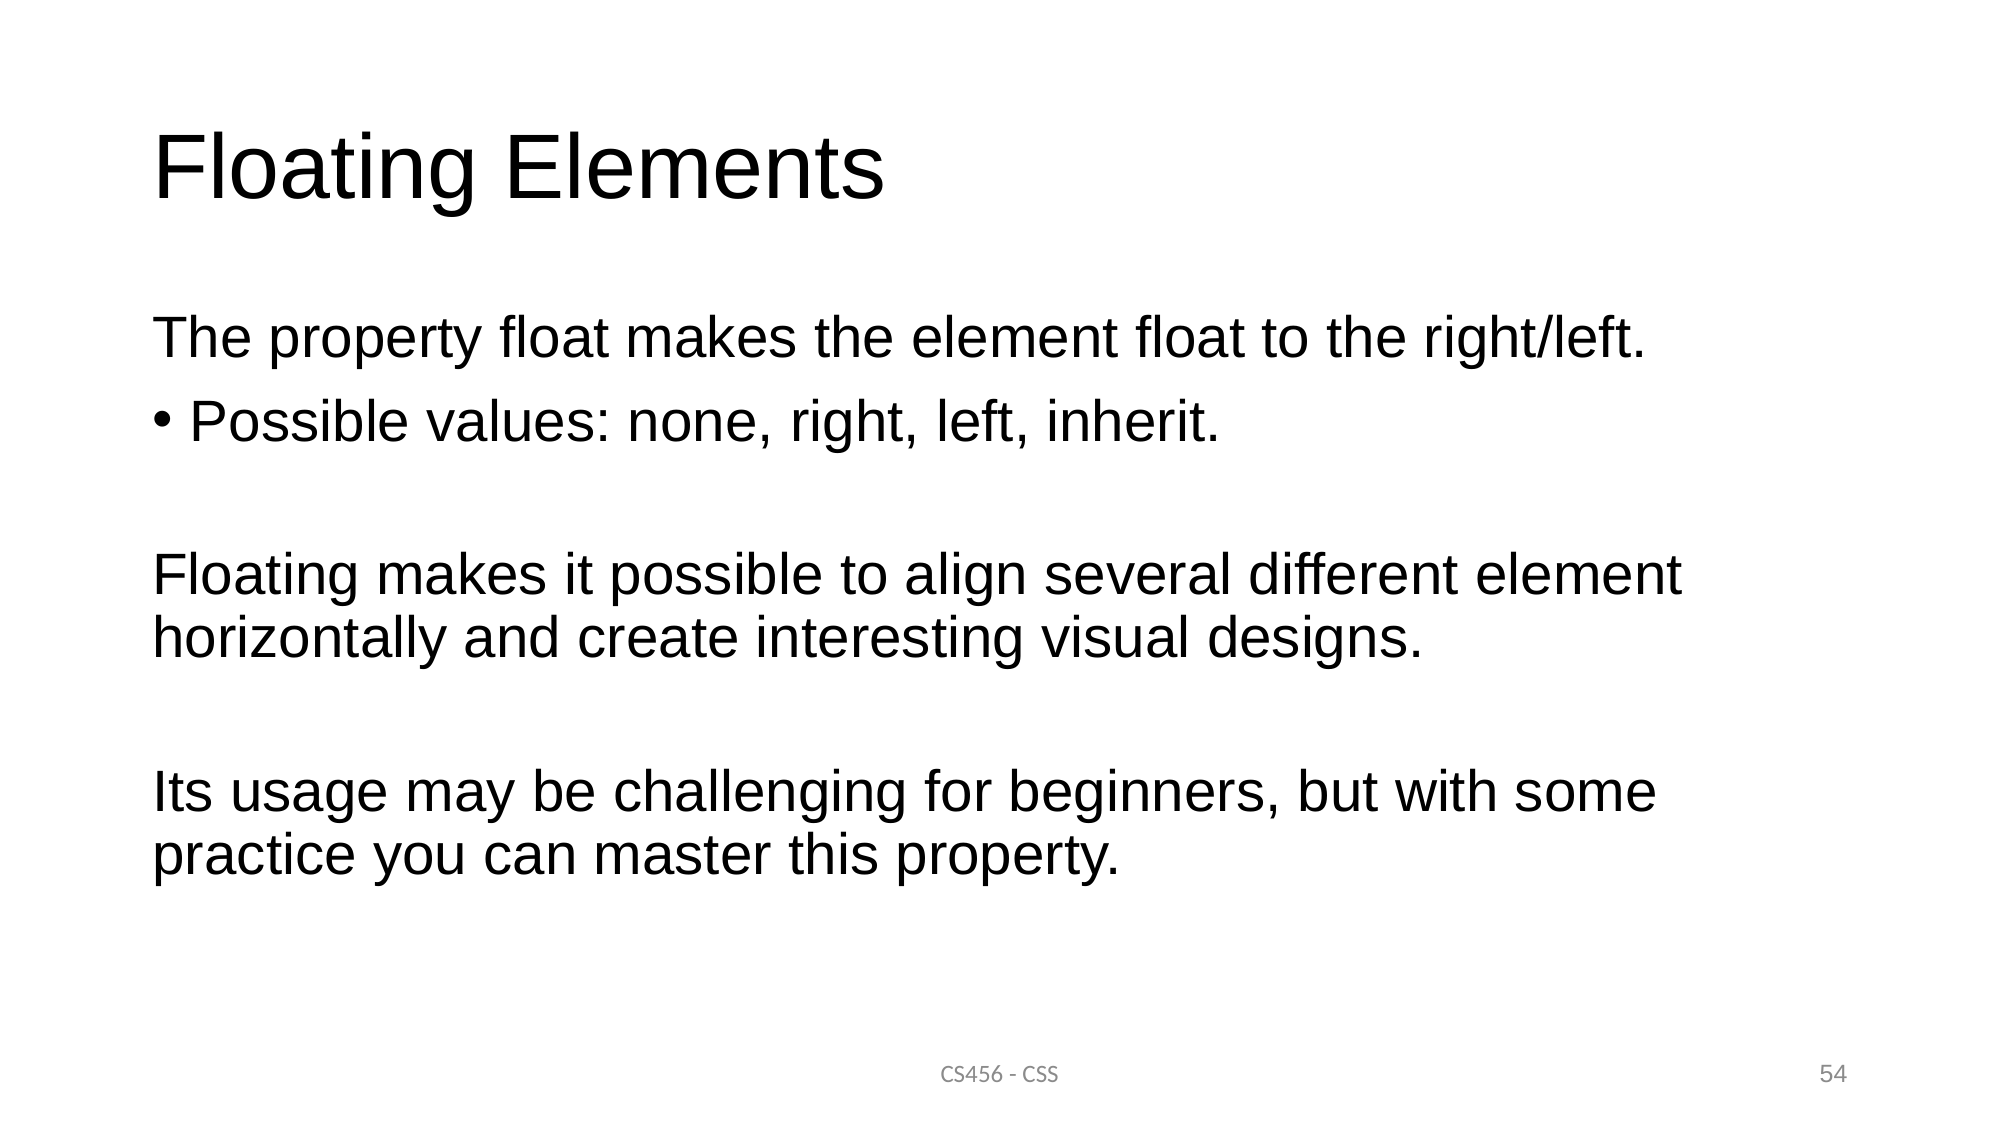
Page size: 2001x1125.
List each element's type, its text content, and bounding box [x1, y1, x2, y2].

slide_number 54 [1412, 1042, 1863, 1103]
footer CS456 - CSS [662, 1042, 1338, 1103]
list The property float makes the element float to the right/left. Possible values: none, right, left, inherit. Floating makes it possible to align several different element horizontally and create interesting visual designs. Its usage may be challenging for beginners, but with some practice you can master this property. [137, 299, 1863, 1014]
title Floating Elements [137, 59, 1863, 278]
